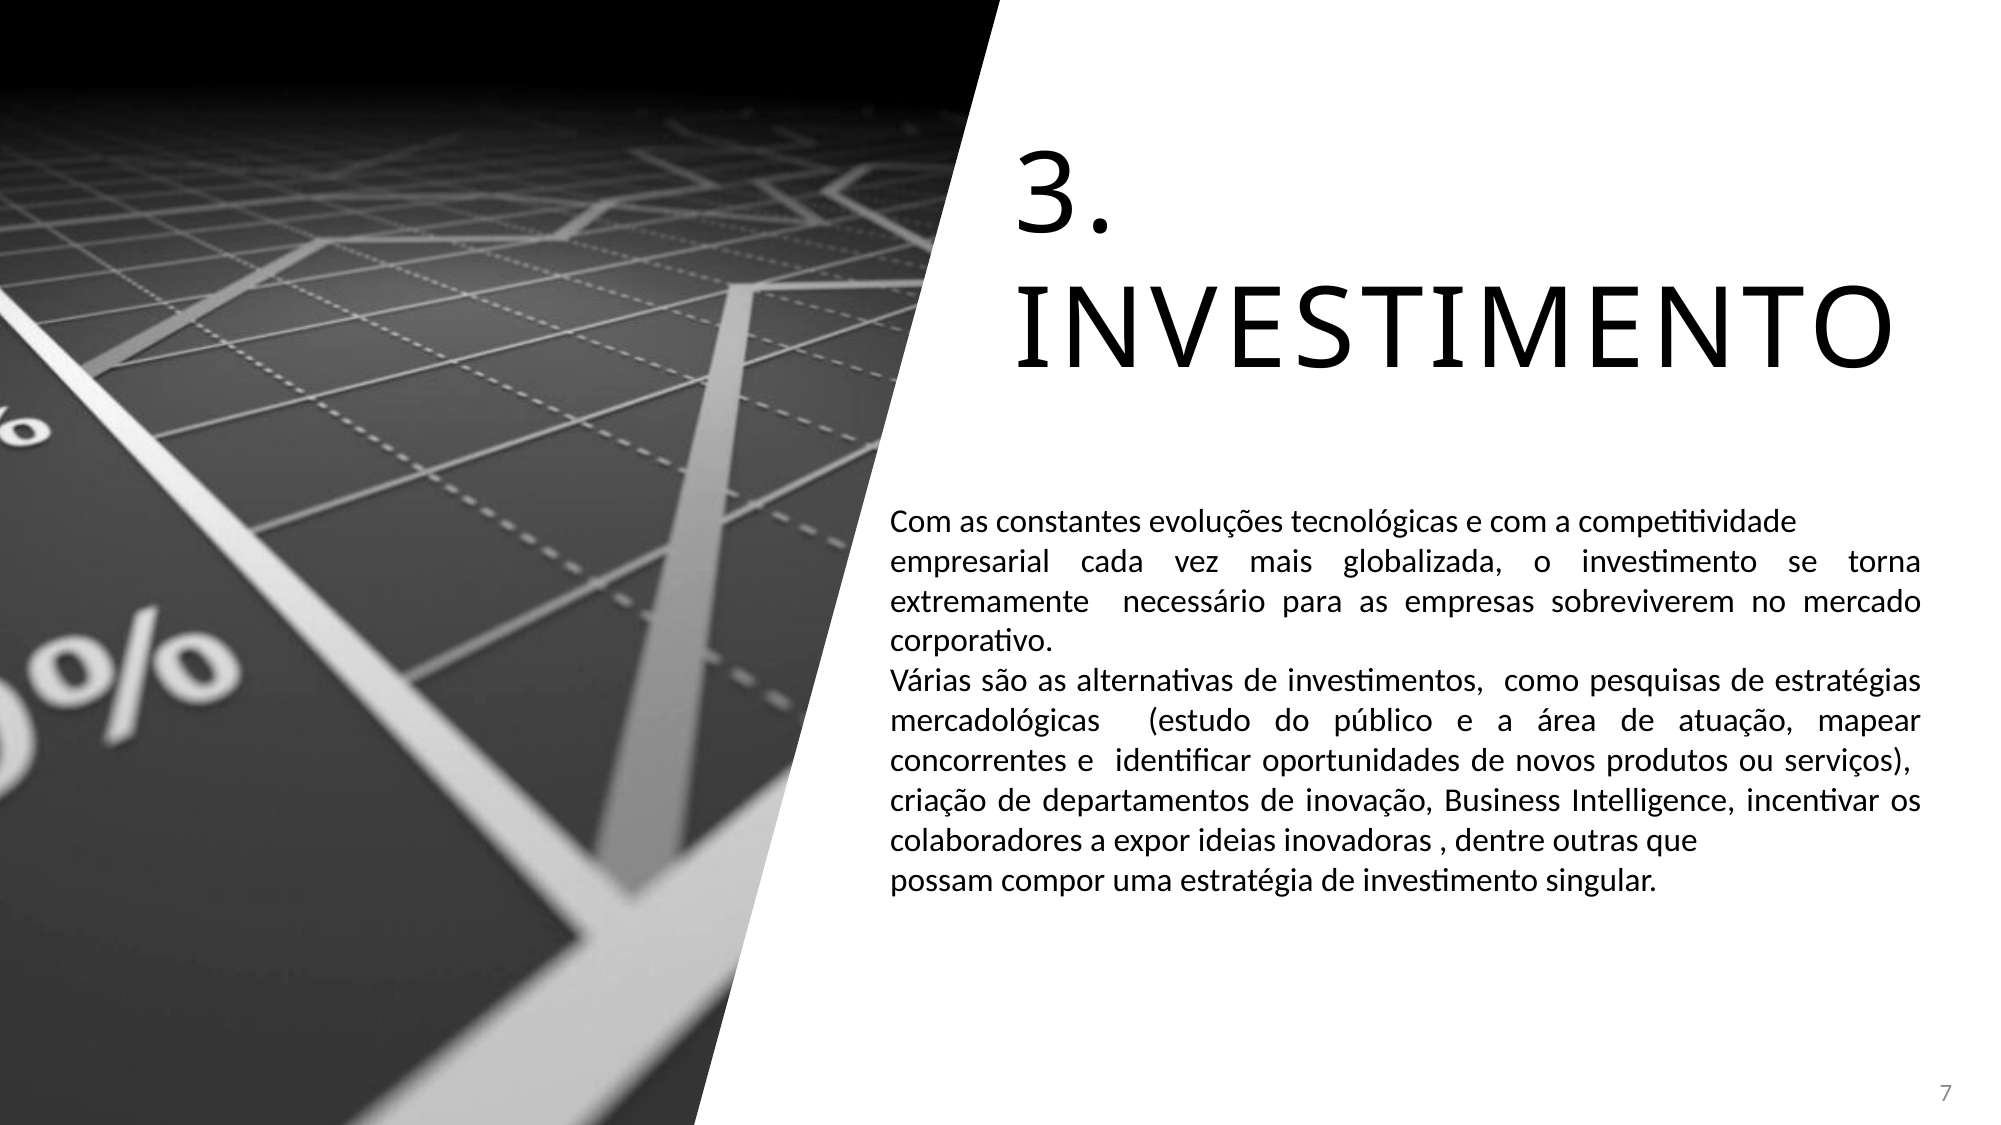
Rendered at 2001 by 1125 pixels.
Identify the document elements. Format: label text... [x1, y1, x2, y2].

title 3. investimento [1000, 124, 1938, 398]
slide_number 7 [1894, 1061, 1968, 1121]
picture [0, 0, 1000, 1125]
text_box Com as constantes evoluções tecnológicas e com a competitividade empresarial cada vez mais globalizada, o investimento se torna extremamente necessário para as empresas sobreviverem no mercado corporativo. Várias são as alternativas de investimentos, como pesquisas de estratégias mercadológicas (estudo do público e a área de atuação, mapear concorrentes e identificar oportunidades de novos produtos ou serviços), criação de departamentos de inovação, Business Intelligence, incentivar os colaboradores a expor ideias inovadoras , dentre outras que possam compor uma estratégia de investimento singular. [1000, 491, 1938, 906]
